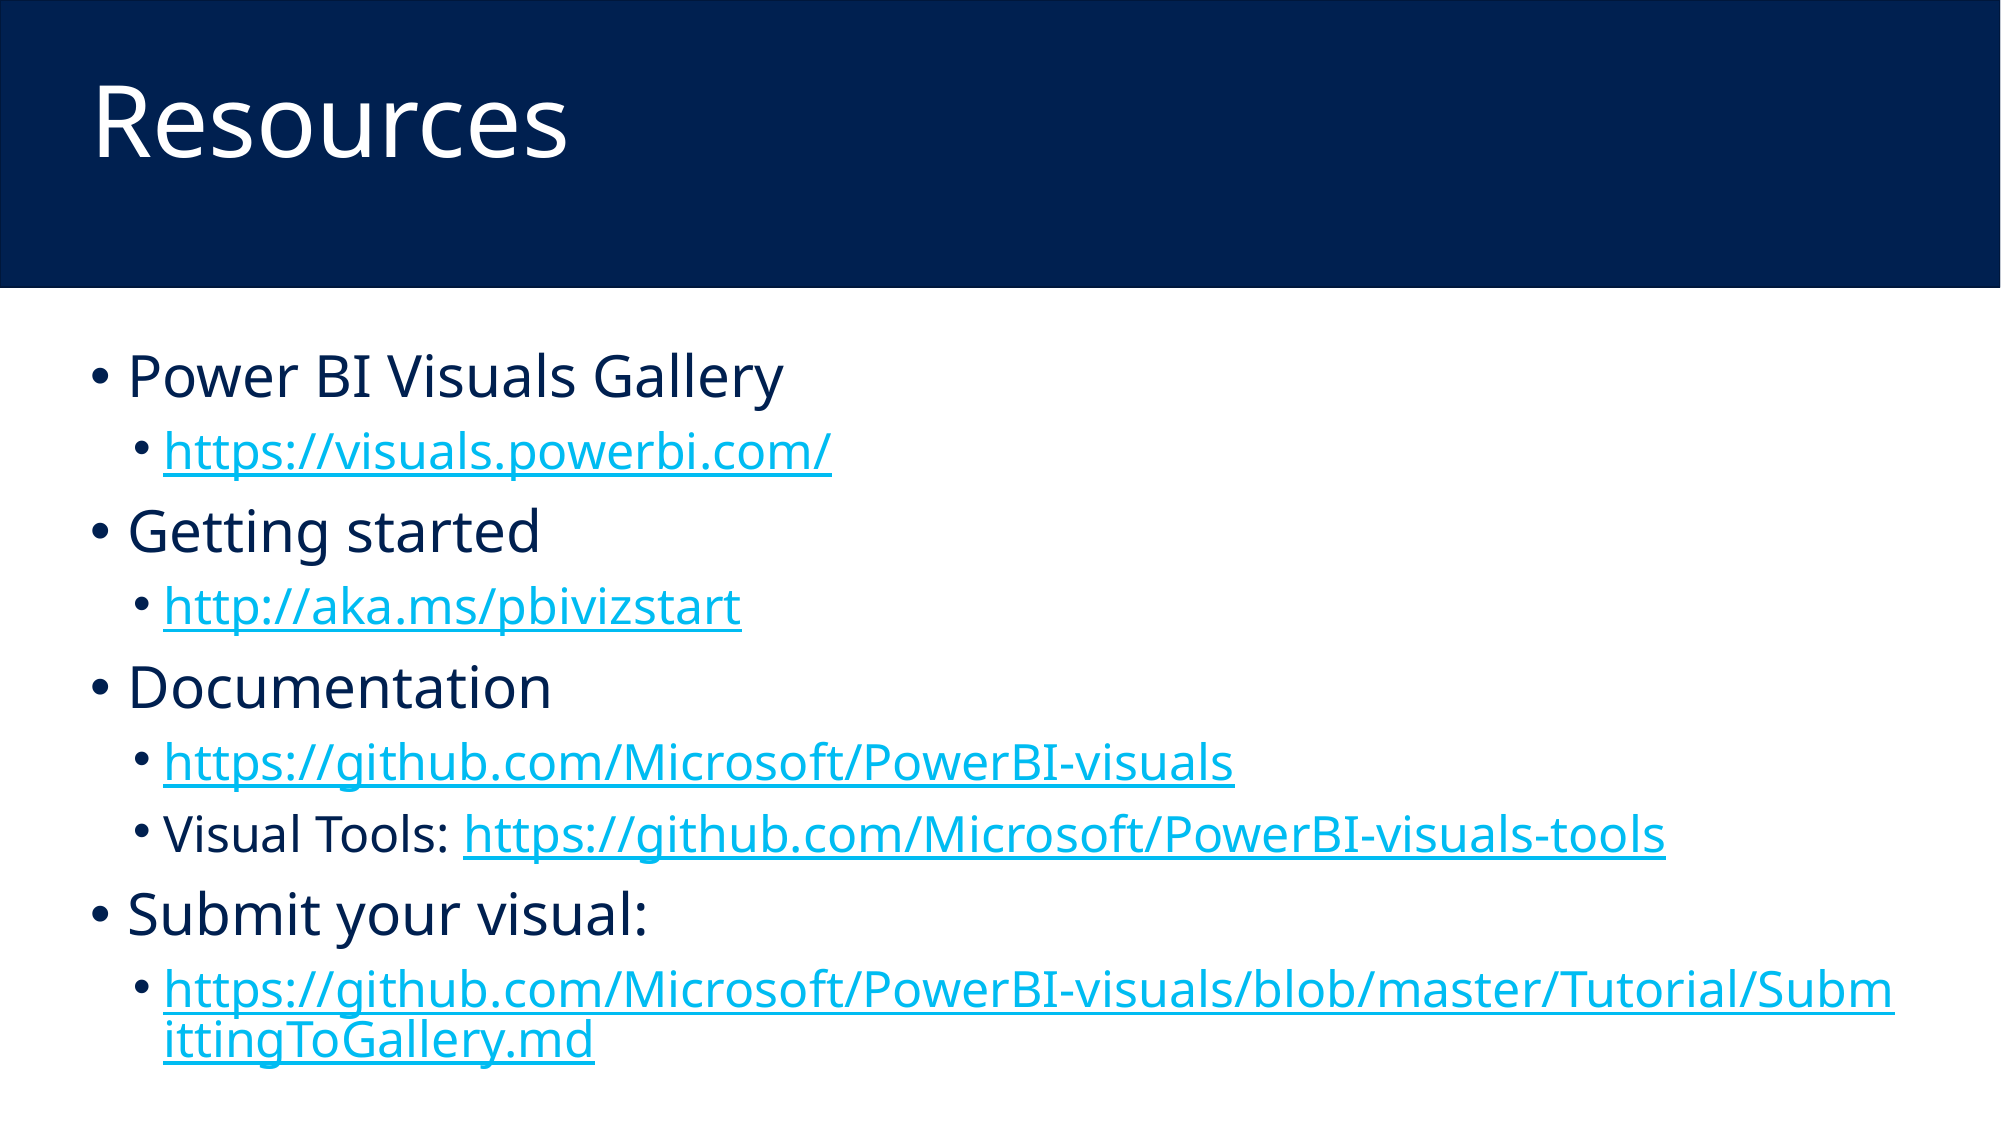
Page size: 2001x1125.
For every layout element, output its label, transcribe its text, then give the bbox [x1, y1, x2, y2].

list Resources [75, 63, 1918, 188]
list Power BI Visuals Gallery https://visuals.powerbi.com/ Getting started http://aka.ms/pbivizstart Documentation https://github.com/Microsoft/PowerBI-visuals Visual Tools: https://github.com/Microsoft/PowerBI-visuals-tools Submit your visual: https://github.com/Microsoft/PowerBI-visuals/blob/master/Tutorial/SubmittingToGallery.md [75, 339, 1918, 1125]
